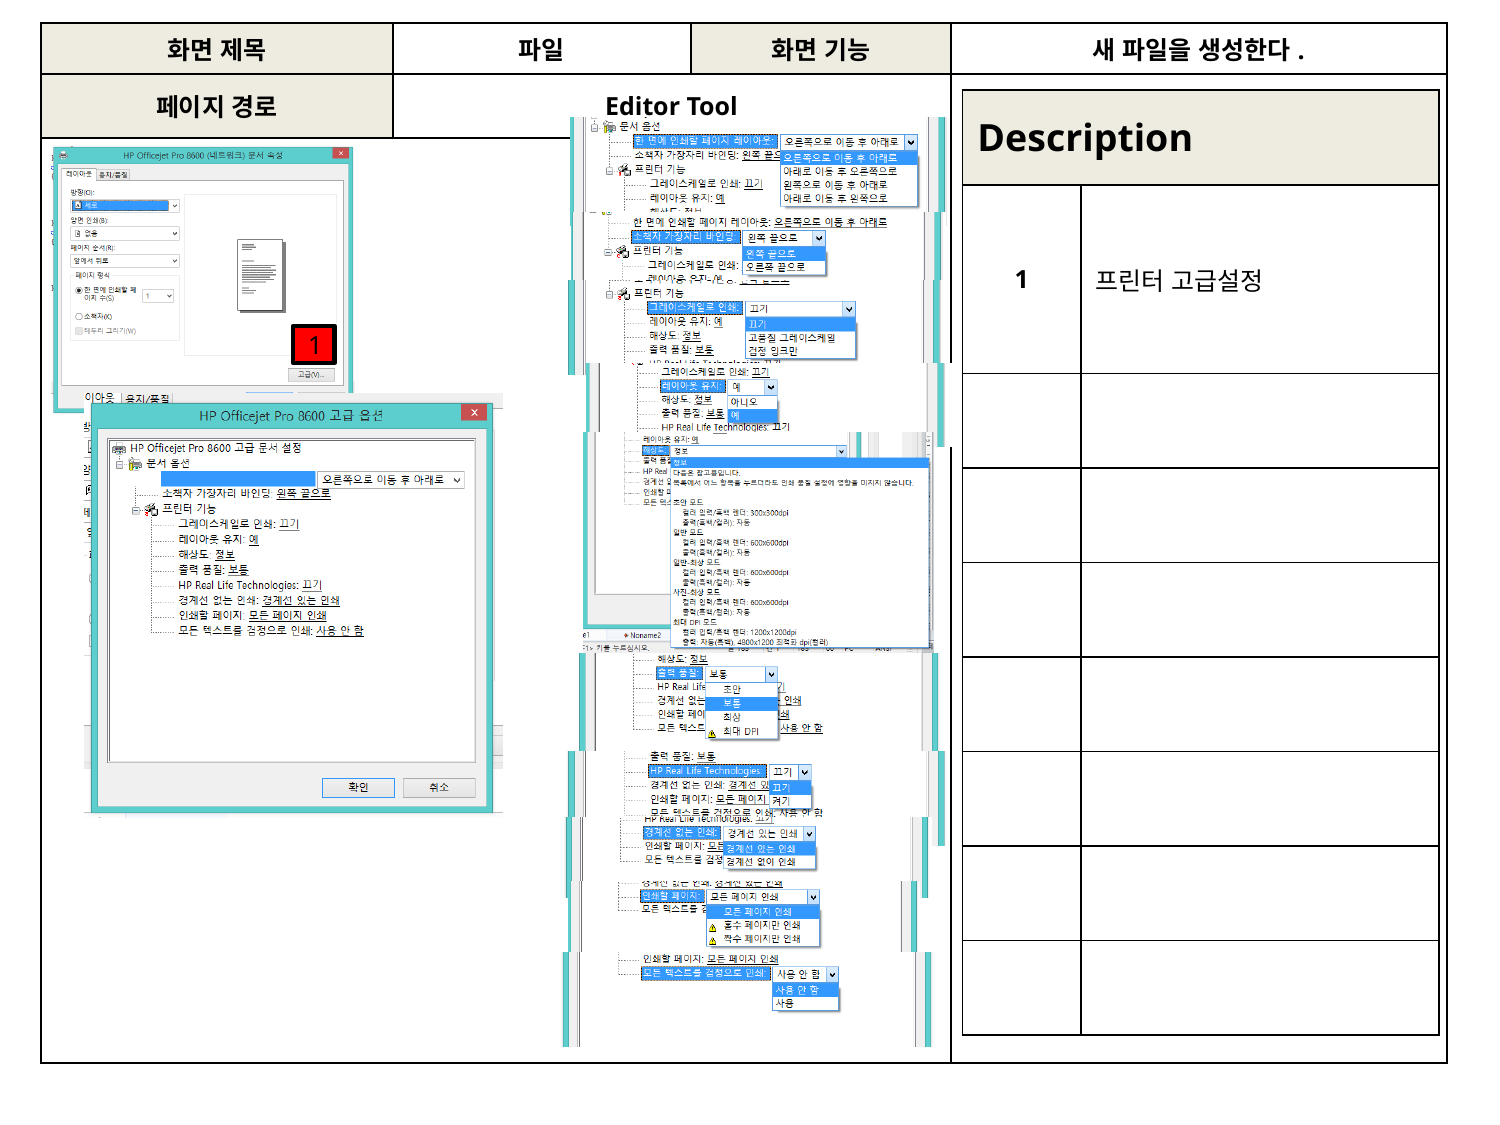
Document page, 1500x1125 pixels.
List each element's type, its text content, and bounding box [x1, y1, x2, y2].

table_cell [1082, 374, 1438, 467]
table_cell [952, 75, 1446, 1062]
table_cell [963, 941, 1080, 1034]
table_cell [963, 374, 1080, 467]
table_cell 페이지 경로 [42, 75, 392, 137]
table_cell [1082, 847, 1438, 940]
table_cell [963, 469, 1080, 562]
table_header 화면 제목 [42, 24, 392, 73]
table_cell [1082, 563, 1438, 656]
table_header 새 파일을 생성한다. [952, 24, 1446, 73]
table_cell [963, 847, 1080, 940]
table_header Description [963, 91, 1438, 184]
table_cell [1082, 469, 1438, 562]
table_cell Editor Tool [394, 75, 950, 137]
table_cell [1082, 941, 1438, 1034]
table_cell [963, 563, 1080, 656]
table_cell 프린터 고급설정 [1082, 186, 1438, 373]
table_cell [963, 752, 1080, 845]
table_header 화면 기능 [692, 24, 950, 73]
table_header 파일 [394, 24, 690, 73]
table_cell [42, 139, 950, 1062]
picture [51, 145, 503, 818]
table_cell [1082, 752, 1438, 845]
table_cell 1 [963, 186, 1080, 373]
table_cell [1082, 658, 1438, 751]
picture [559, 117, 953, 1048]
table_cell [963, 658, 1080, 751]
